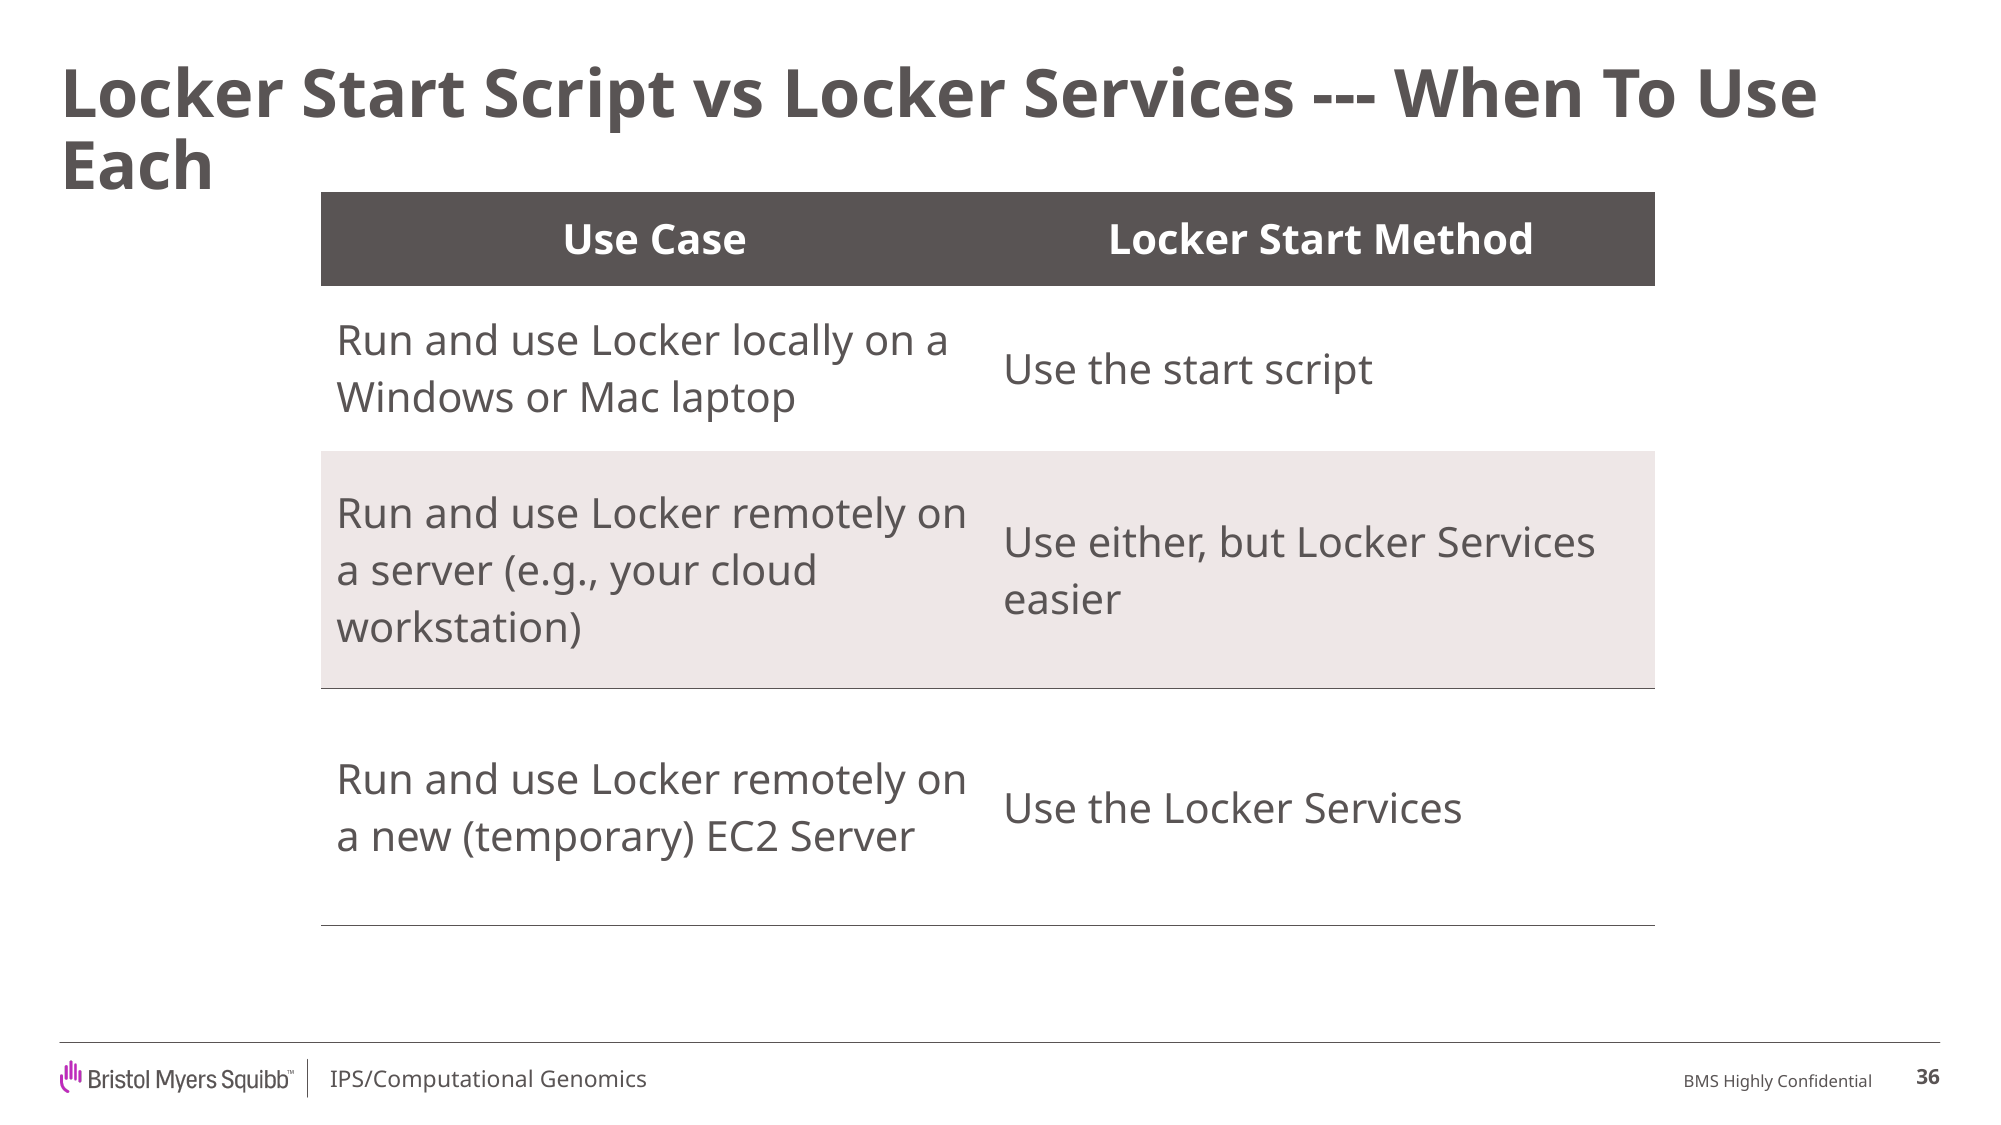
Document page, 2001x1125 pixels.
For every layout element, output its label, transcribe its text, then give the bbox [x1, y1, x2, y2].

table_cell Use the Locker Services [988, 689, 1655, 925]
title Locker Start Script vs Locker Services --- When To Use Each [60, 60, 1940, 210]
table_header Locker Start Method [988, 192, 1655, 285]
table_header Use Case [321, 192, 988, 285]
table_cell Run and use Locker remotely on a server (e.g., your cloud workstation) [321, 451, 988, 688]
slide_number 36 [1887, 1054, 1940, 1093]
table_cell Run and use Locker locally on a Windows or Mac laptop [321, 286, 988, 451]
table_cell Use either, but Locker Services easier [988, 451, 1655, 688]
table_cell Run and use Locker remotely on a new (temporary) EC2 Server [321, 689, 988, 925]
table_cell Use the start script [988, 286, 1655, 451]
